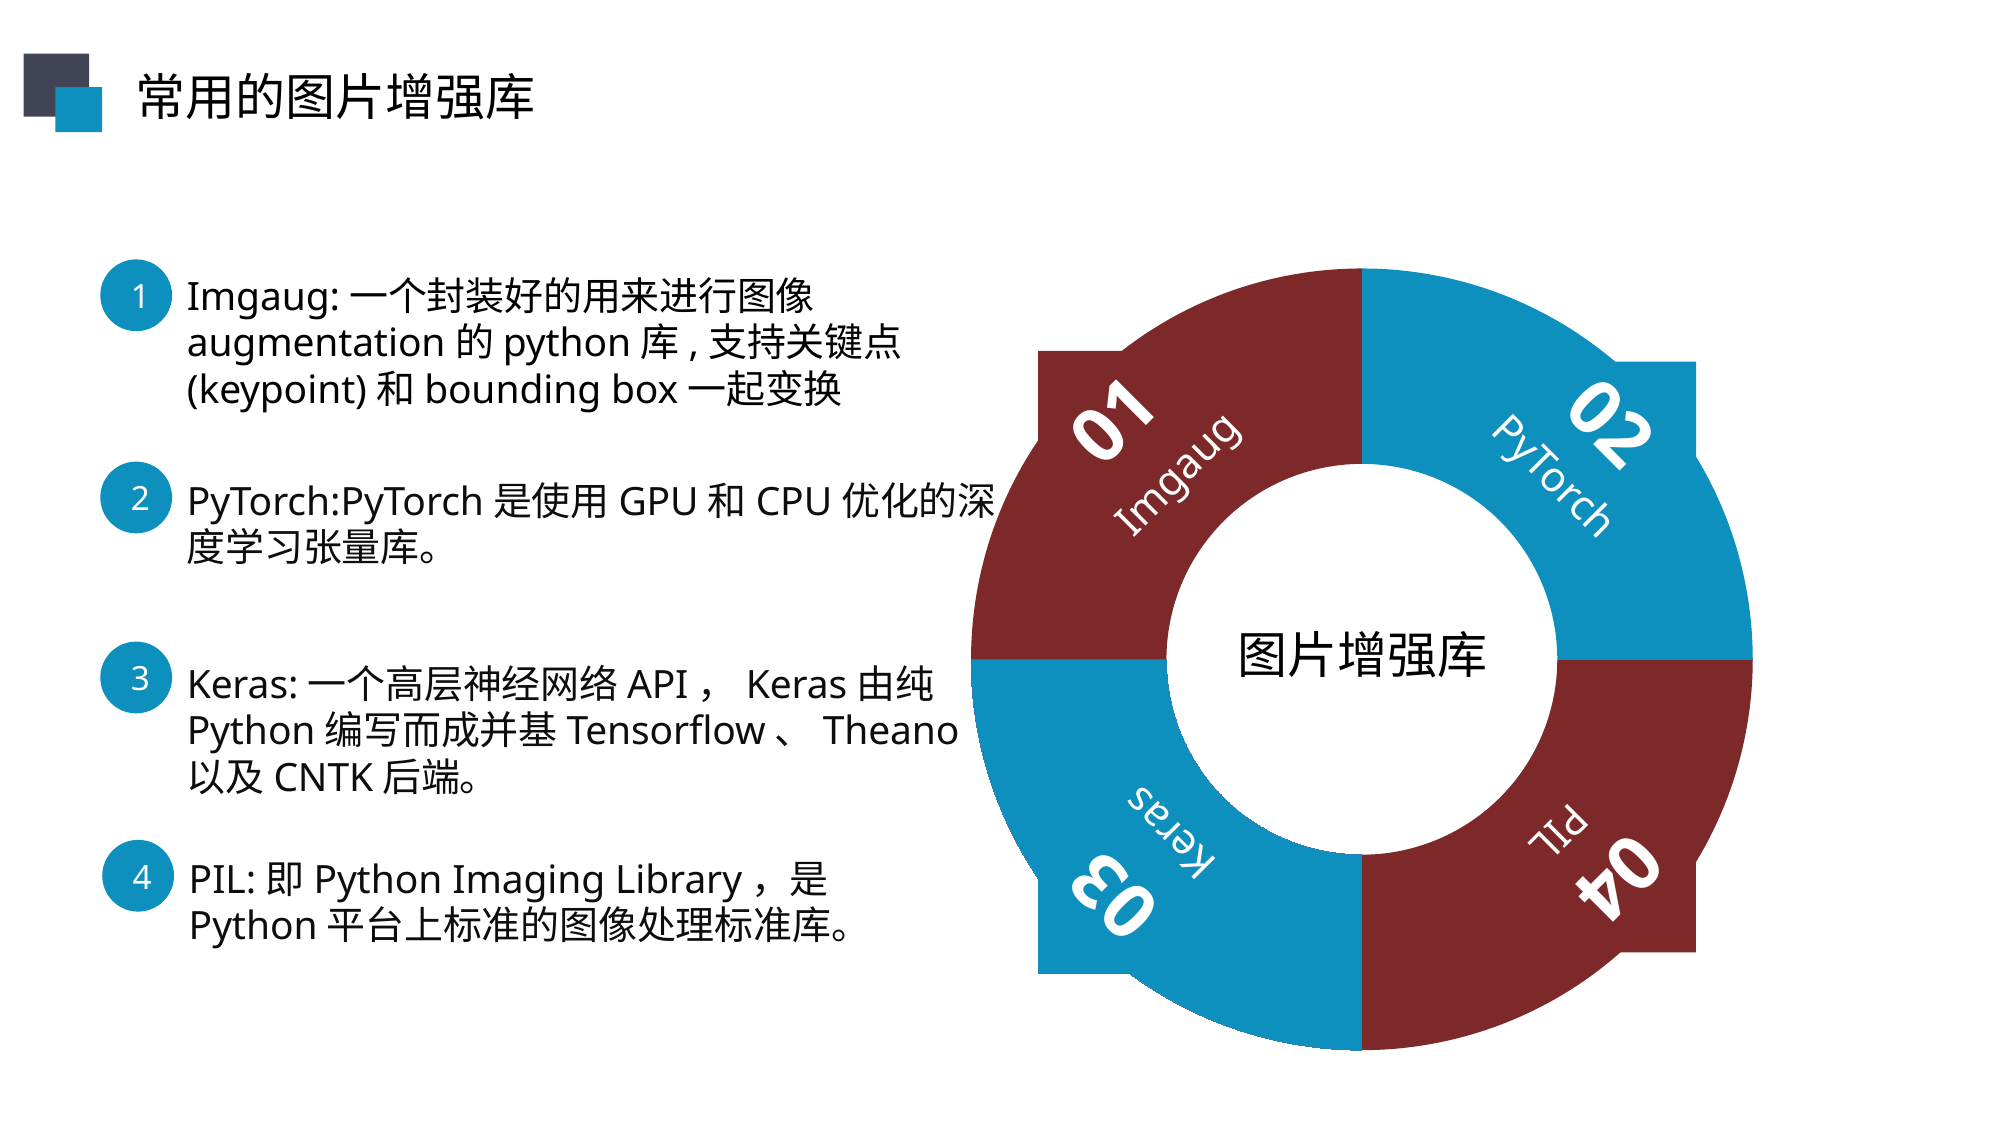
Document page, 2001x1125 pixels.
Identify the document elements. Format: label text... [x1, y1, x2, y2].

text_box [100, 461, 750, 579]
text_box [100, 641, 750, 809]
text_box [750, 252, 1974, 1067]
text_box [100, 259, 750, 421]
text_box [23, 53, 103, 133]
text_box 常用的图片增强库 [120, 58, 550, 134]
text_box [102, 839, 750, 957]
